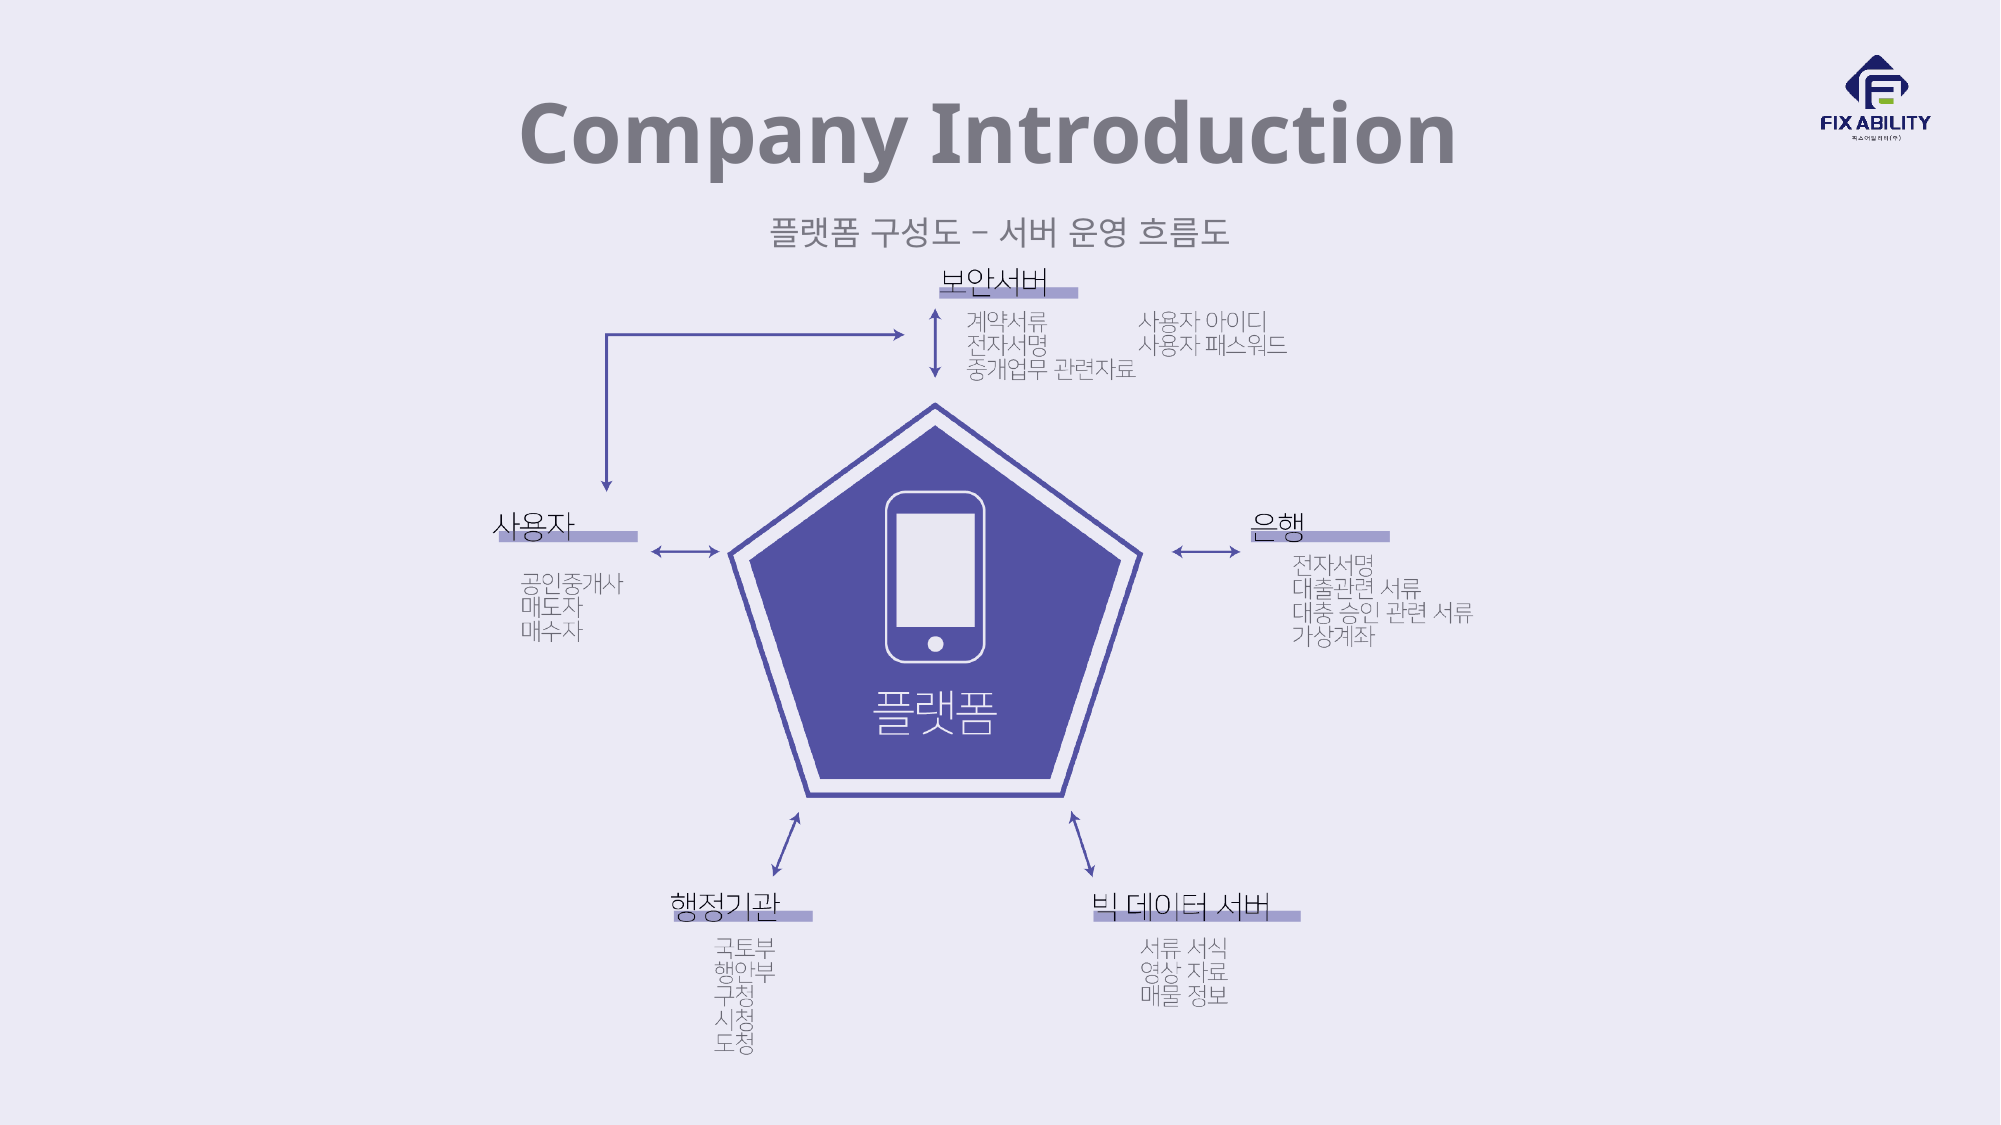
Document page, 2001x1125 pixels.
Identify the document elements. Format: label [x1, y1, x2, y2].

picture [491, 266, 1474, 1057]
picture [1821, 54, 1931, 141]
text_box [0, 0, 2000, 1125]
